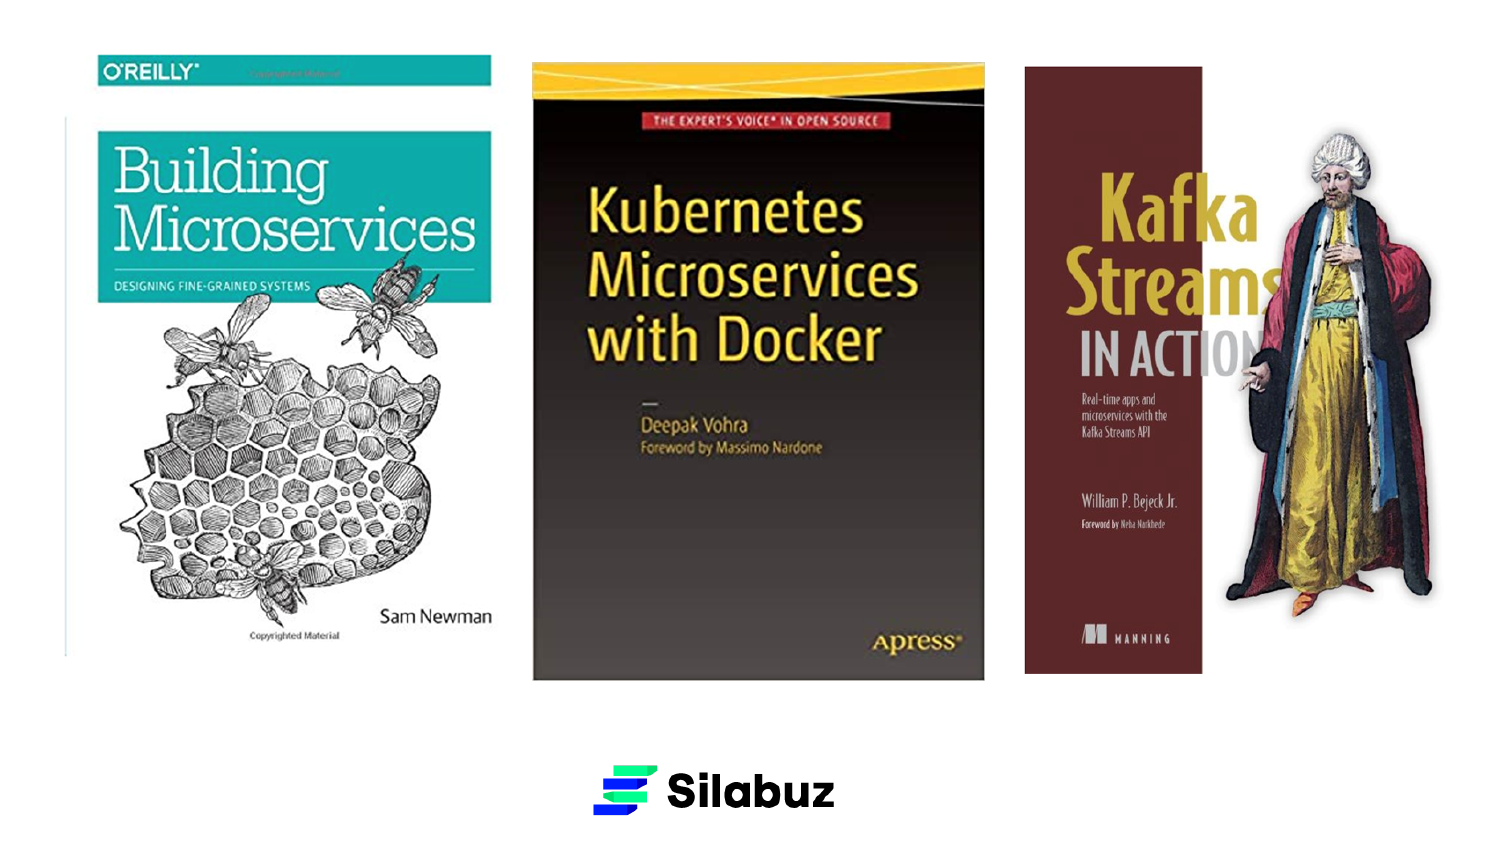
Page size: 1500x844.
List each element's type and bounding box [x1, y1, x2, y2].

picture [1020, 61, 1473, 681]
picture [590, 745, 834, 836]
picture [55, 45, 985, 681]
